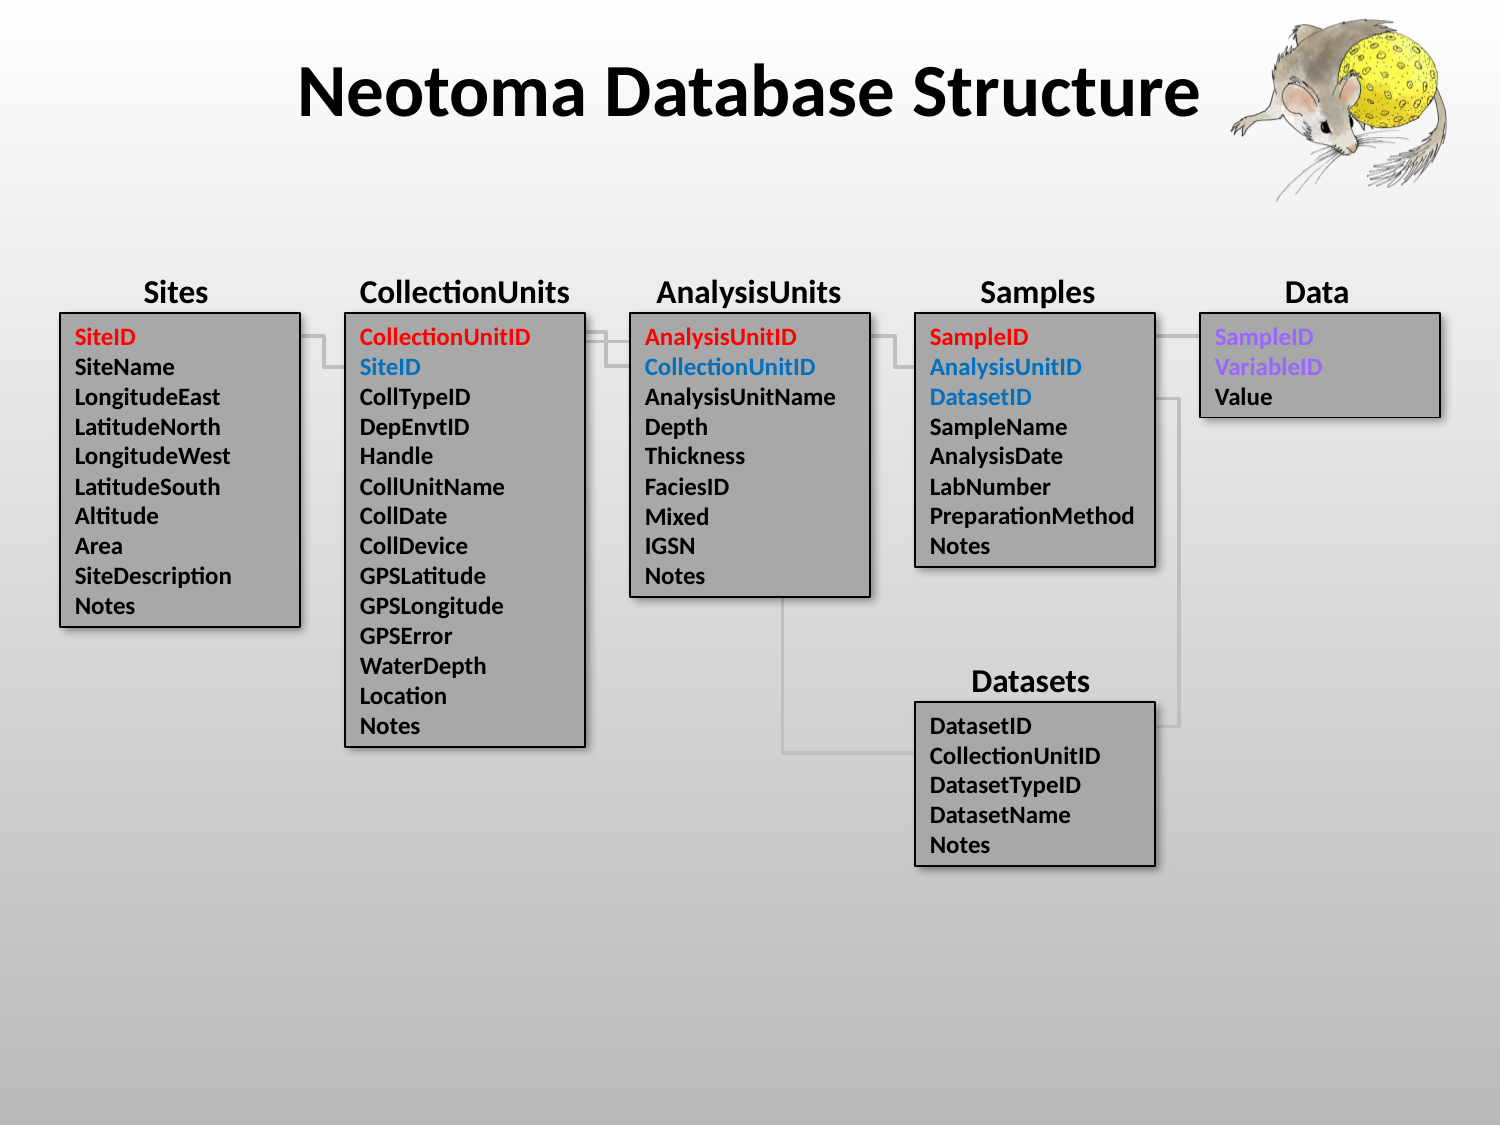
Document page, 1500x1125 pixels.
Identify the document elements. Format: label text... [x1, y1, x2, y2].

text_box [574, 331, 637, 366]
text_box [295, 335, 353, 368]
text_box AnalysisUnitID CollectionUnitID AnalysisUnitName Depth Thickness FaciesID Mixed IGSN Notes [629, 312, 871, 339]
text_box Data [1270, 263, 1365, 318]
picture [1199, 0, 1500, 224]
text_box SiteID SiteName LongitudeEast LatitudeNorth LongitudeWest LatitudeSouth Altitude Area SiteDescription Notes [59, 312, 301, 628]
text_box SampleID VariableID Value [1199, 312, 1441, 418]
text_box Sites [128, 263, 224, 318]
text_box [1151, 398, 1180, 727]
text_box CollectionUnitID SiteID CollTypeID DepEnvtID Handle CollUnitName CollDate CollDevice GPSLatitude GPSLongitude GPSError WaterDepth Location Notes [344, 318, 586, 748]
text_box Neotoma Database Structure [282, 34, 1193, 139]
text_box AnalysisUnits [641, 263, 857, 311]
text_box CollectionUnits [344, 263, 586, 318]
text_box SampleID AnalysisUnitID DatasetID SampleName AnalysisDate LabNumber PreparationMethod Notes [914, 312, 1156, 568]
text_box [866, 335, 924, 368]
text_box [559, 341, 1006, 753]
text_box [914, 651, 1156, 869]
text_box Samples [965, 263, 1111, 318]
